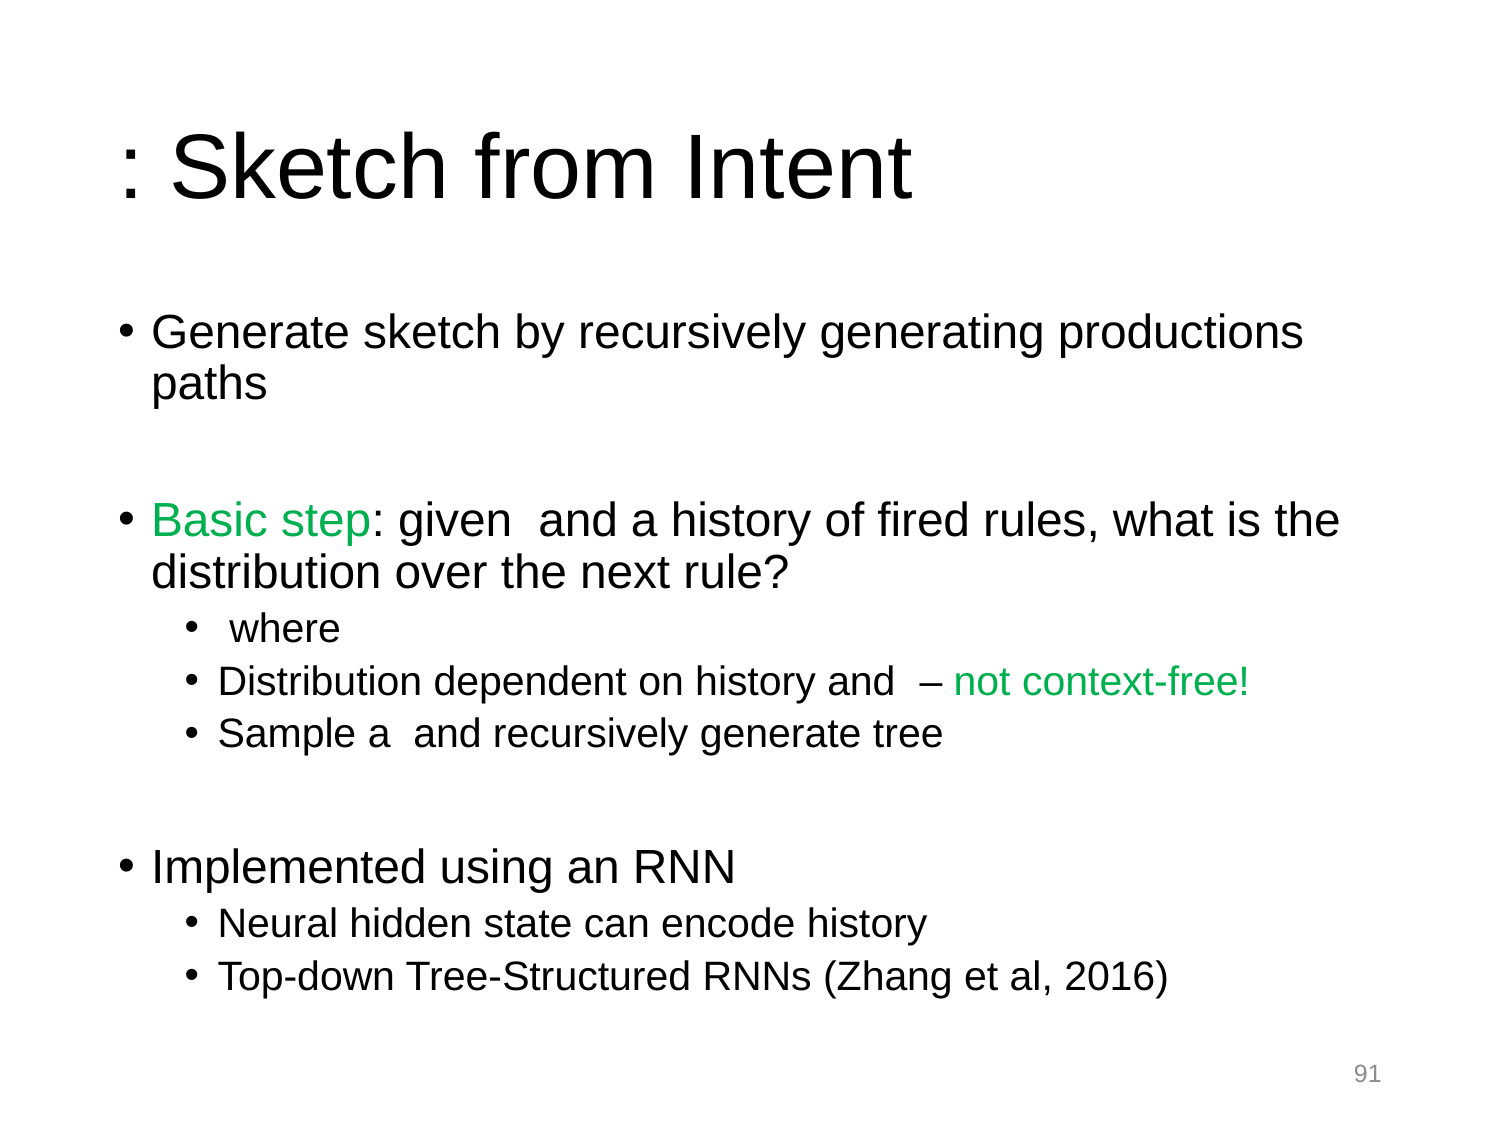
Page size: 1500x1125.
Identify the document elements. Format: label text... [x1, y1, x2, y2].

slide_number 91 [1059, 1042, 1397, 1103]
